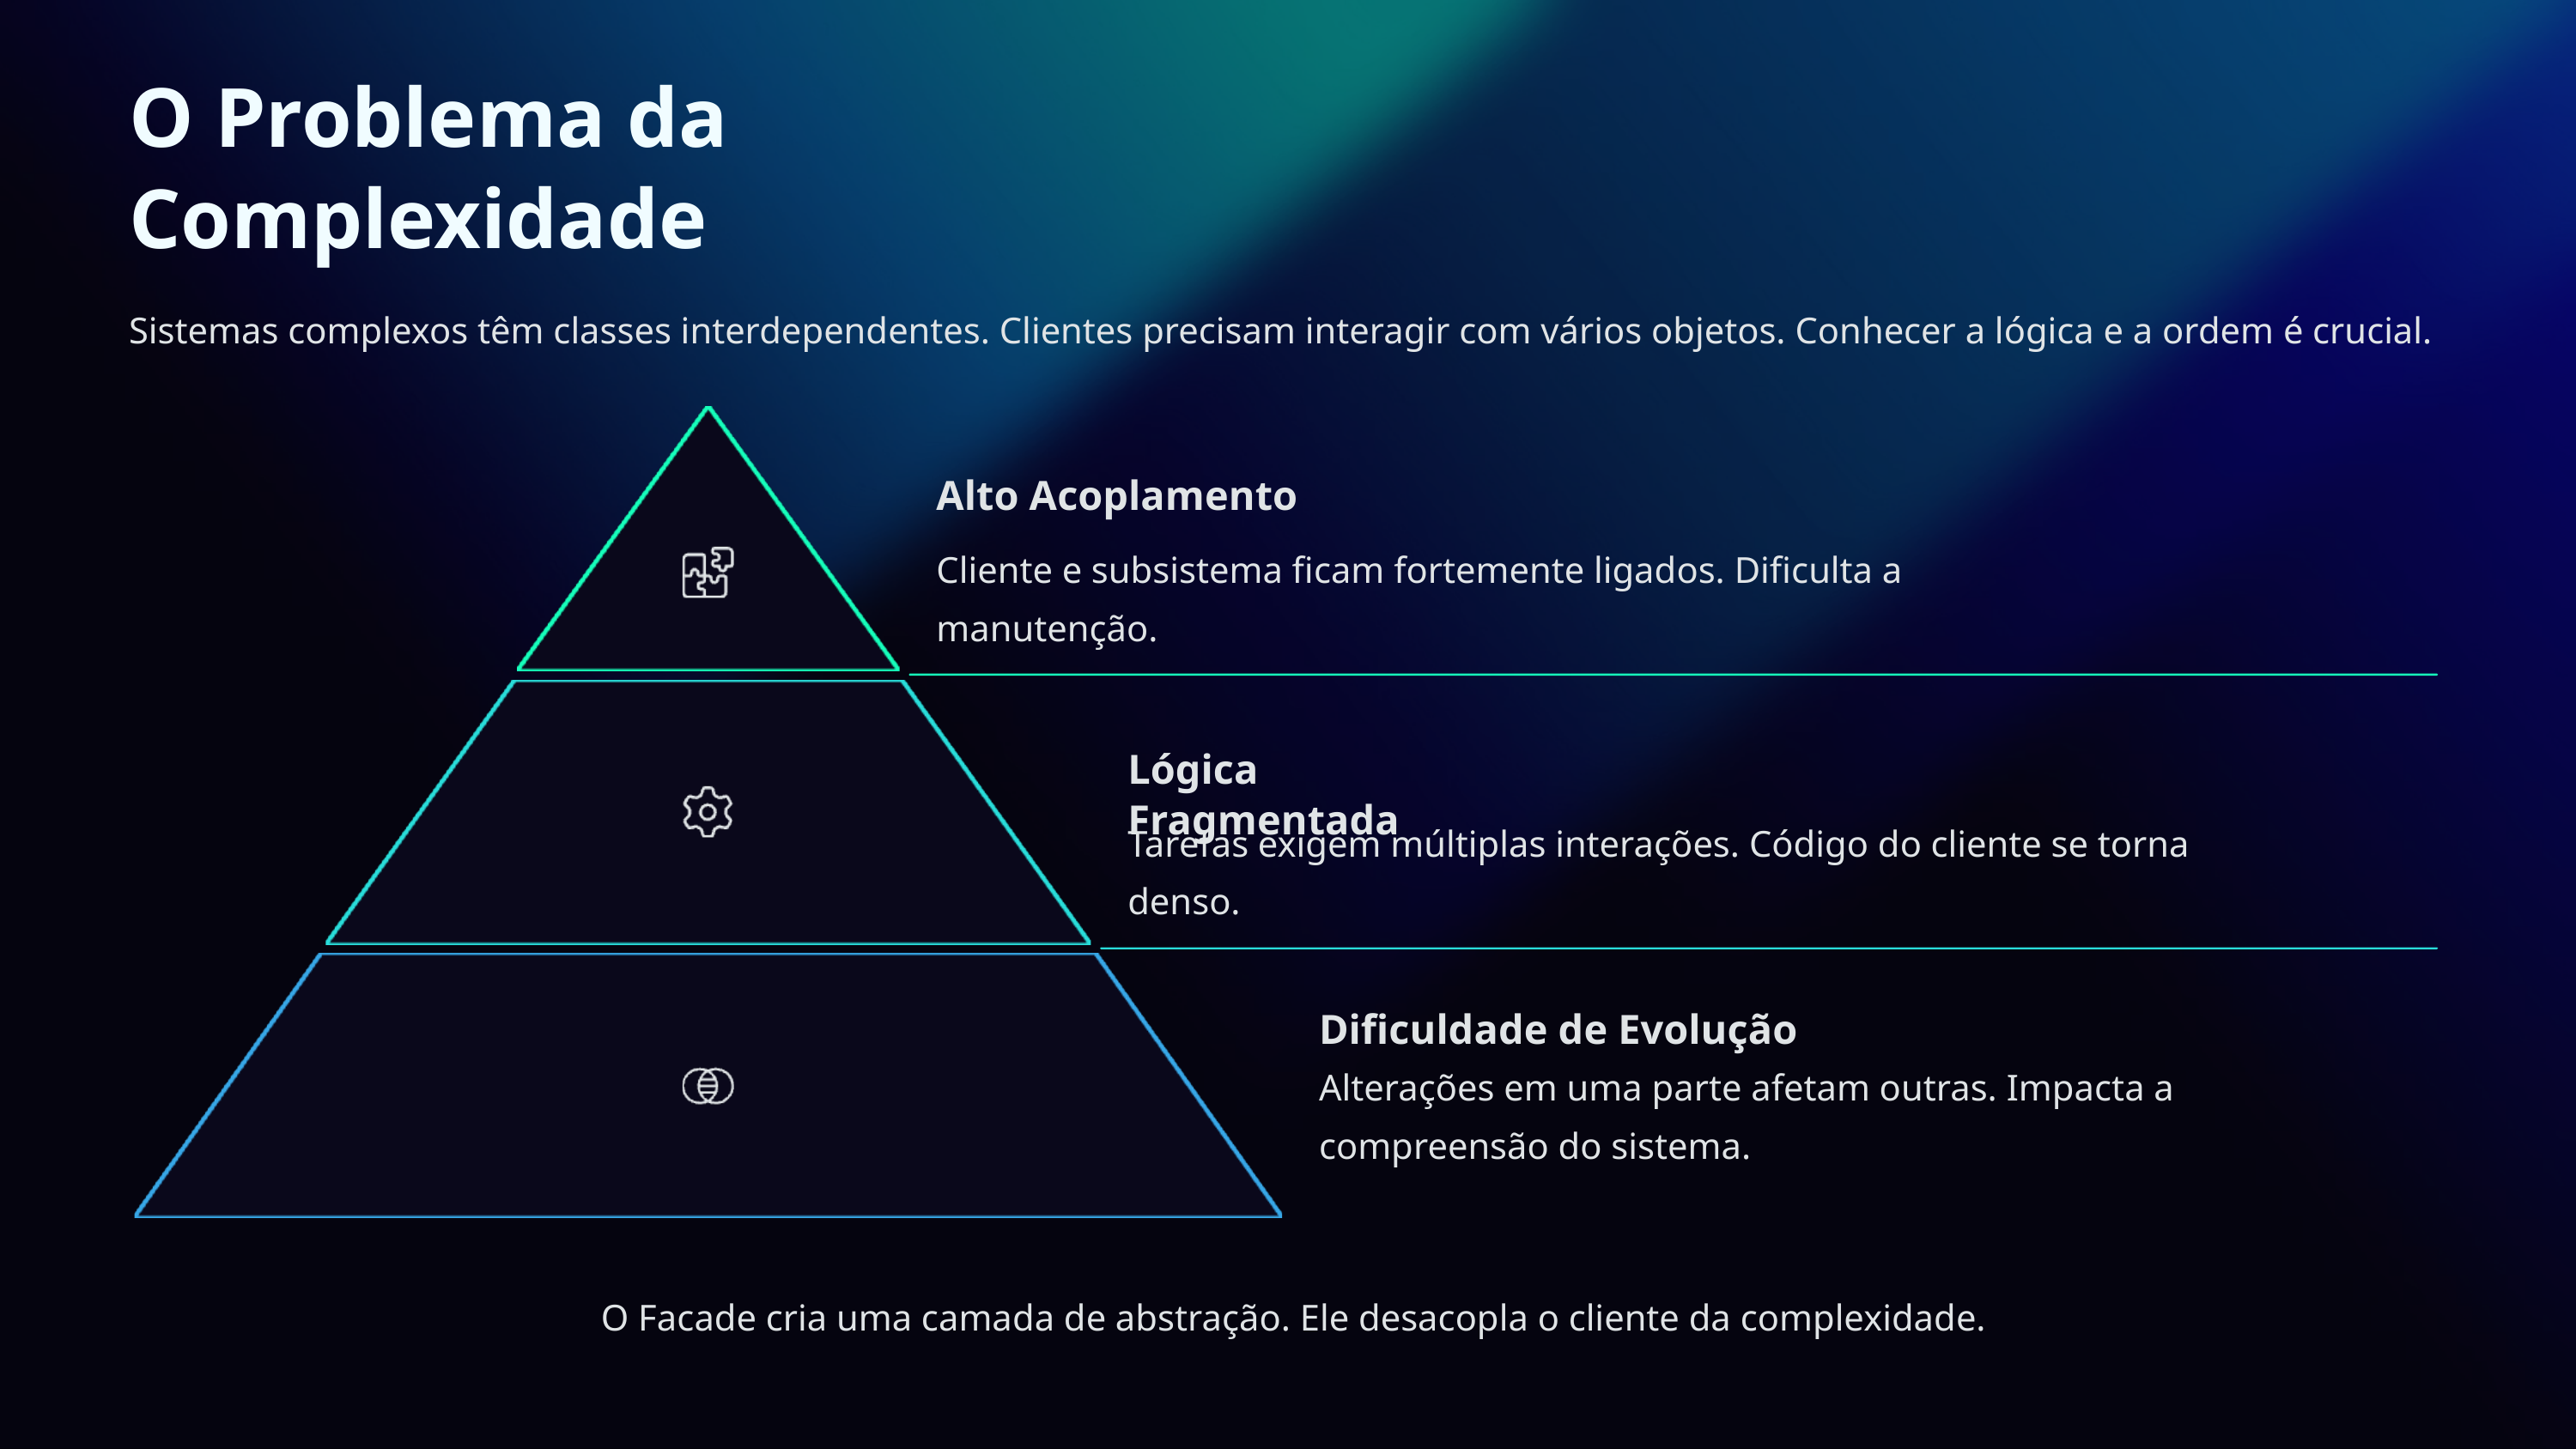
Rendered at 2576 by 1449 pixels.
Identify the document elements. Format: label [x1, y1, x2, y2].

text_box [908, 673, 2439, 676]
text_box [0, 0, 2576, 1449]
text_box [1099, 947, 2439, 950]
